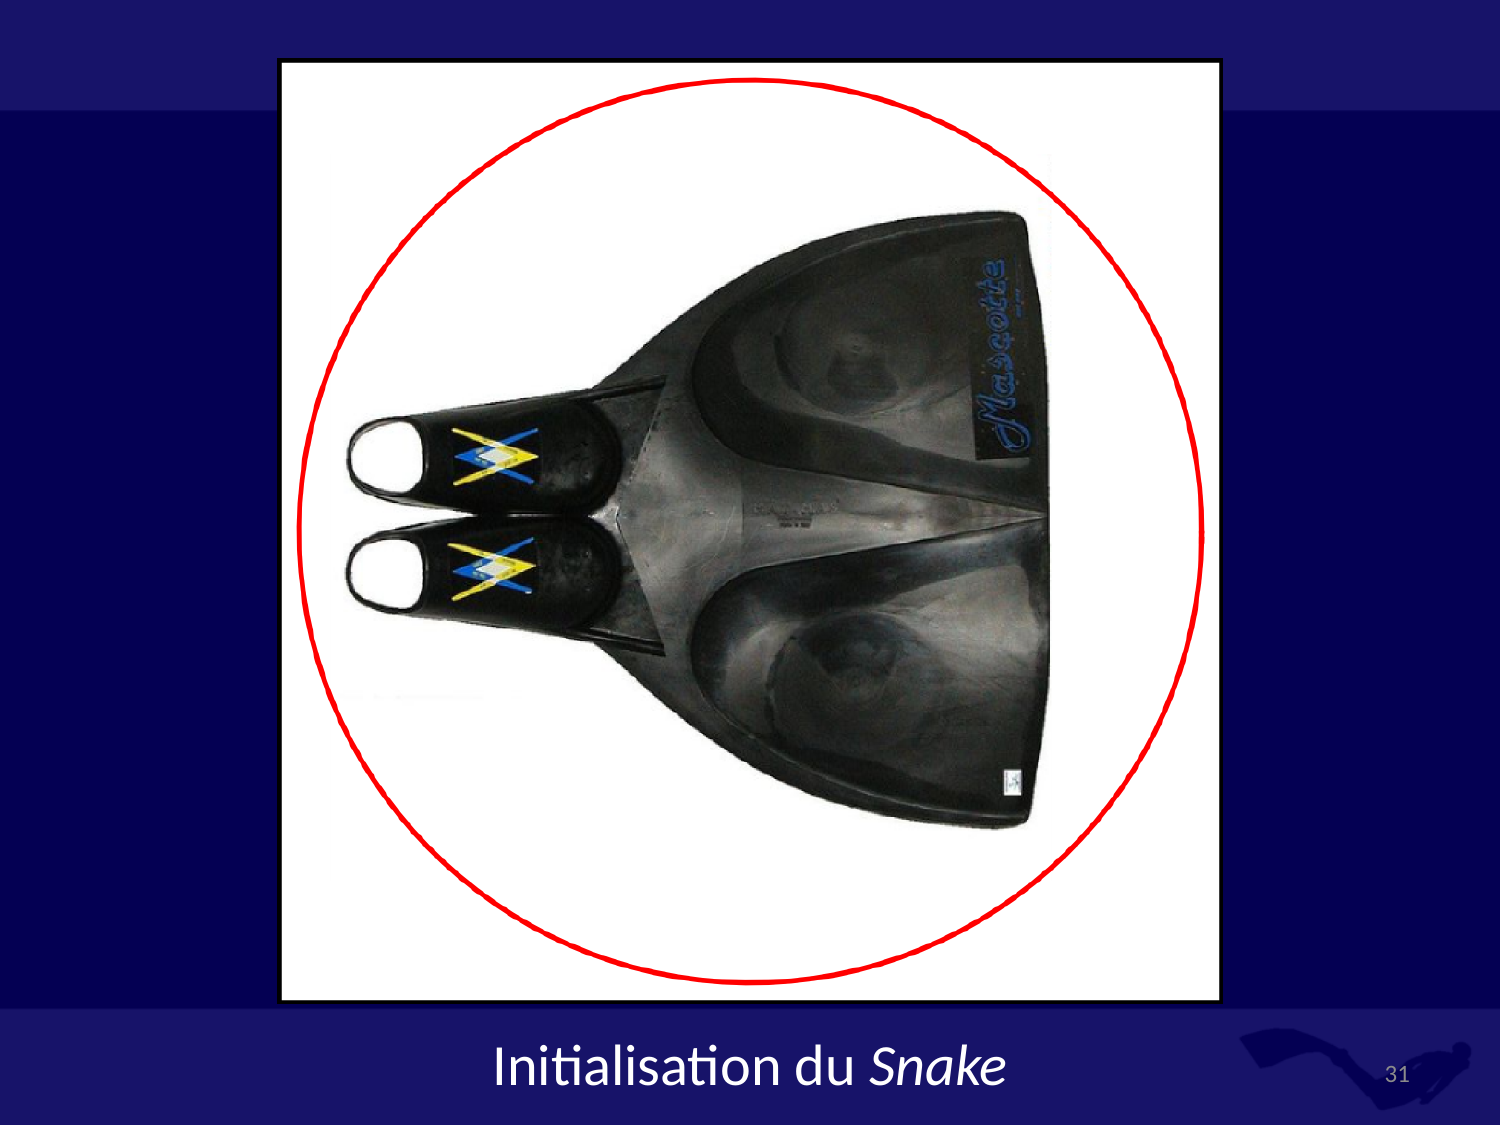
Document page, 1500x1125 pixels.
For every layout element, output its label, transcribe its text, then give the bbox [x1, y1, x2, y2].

slide_number 31 [1074, 1042, 1425, 1103]
picture [0, 0, 1500, 1125]
text_box Initialisation du Snake [445, 1019, 1055, 1105]
